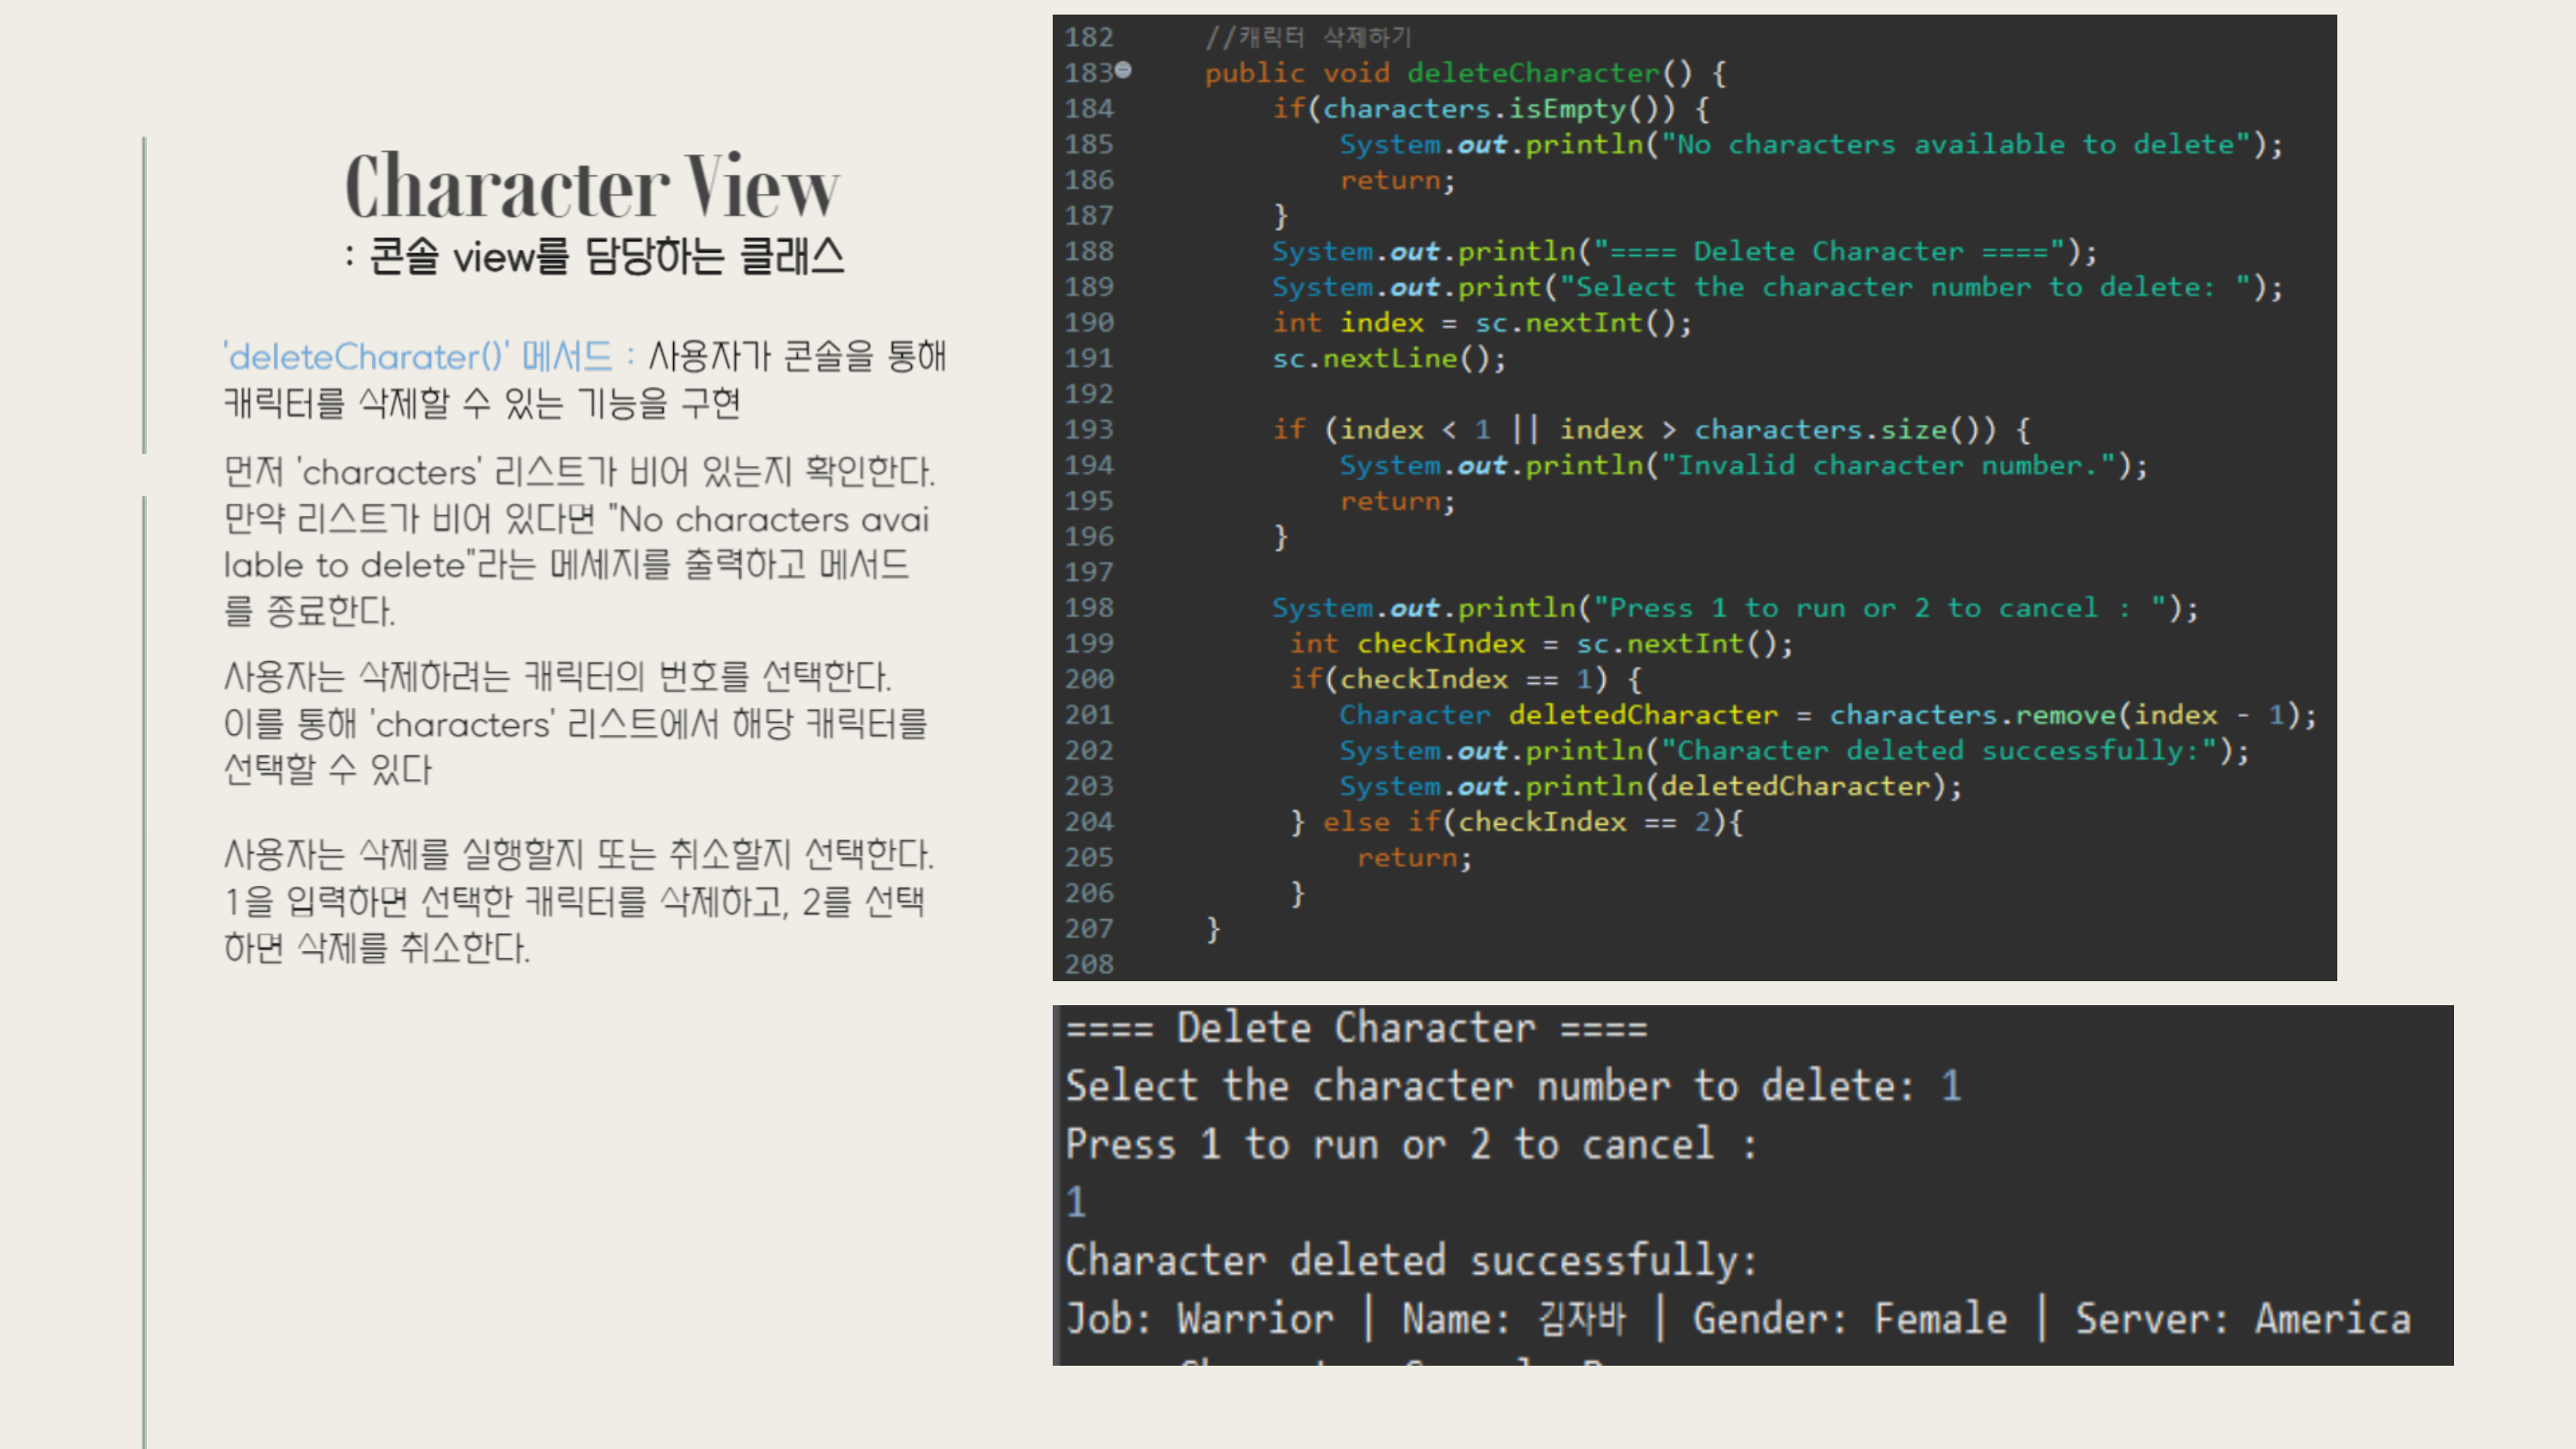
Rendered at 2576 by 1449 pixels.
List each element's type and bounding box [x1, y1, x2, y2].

picture [223, 337, 964, 424]
picture [223, 452, 937, 633]
picture [1053, 14, 2338, 981]
picture [1053, 1005, 2455, 1366]
picture [142, 495, 147, 1449]
picture [223, 836, 937, 969]
picture [223, 658, 937, 791]
picture [142, 136, 147, 454]
picture [216, 144, 967, 281]
